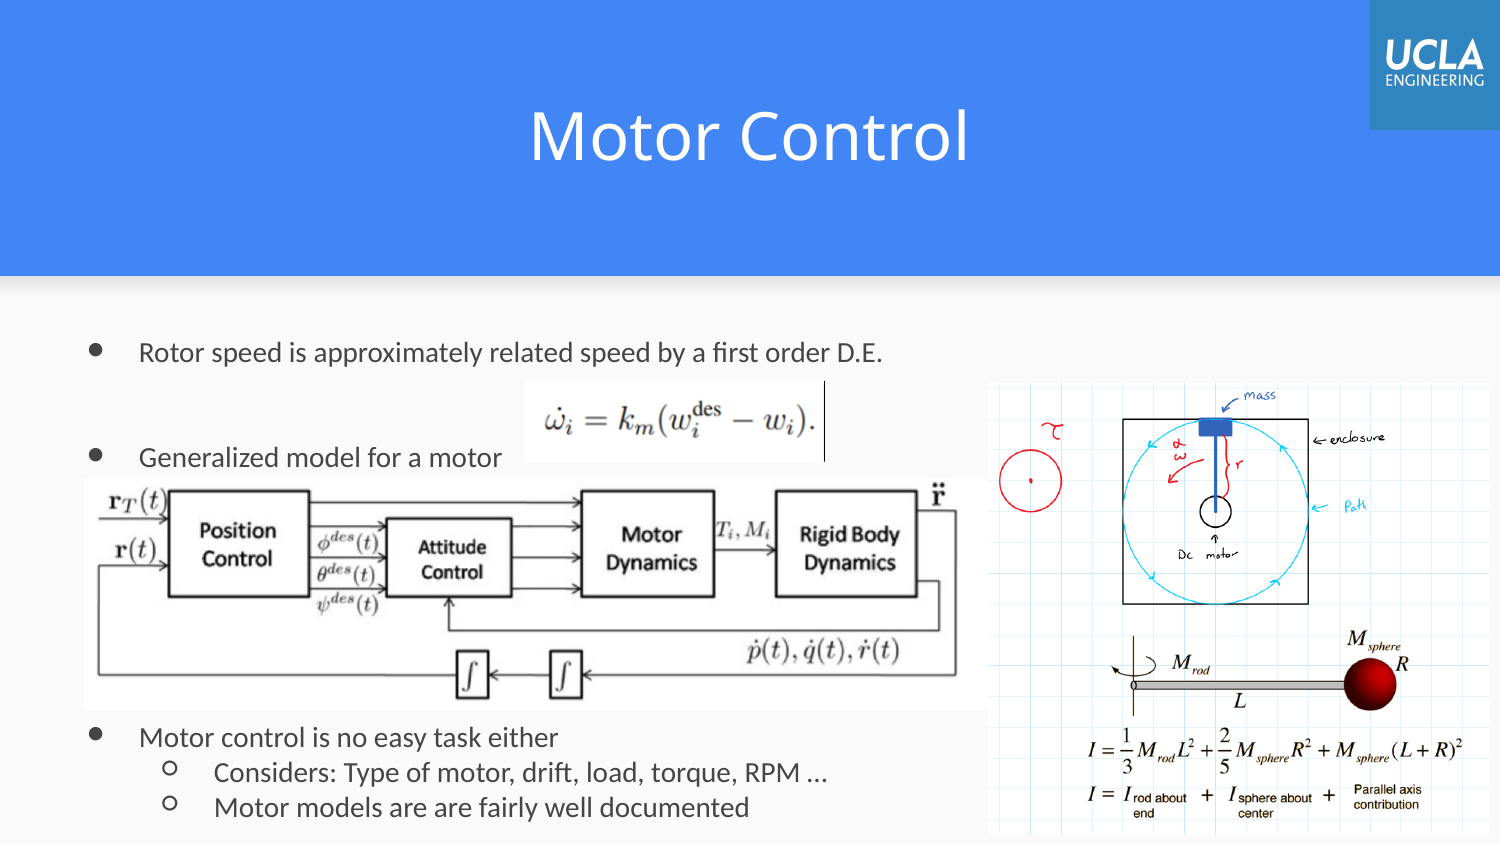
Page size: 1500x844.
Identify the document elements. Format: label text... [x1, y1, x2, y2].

picture [1369, 0, 1500, 130]
text_box Rotor speed is approximately related speed by a first order D.E. Generalized model for a motor Motor control is no easy task either Considers: Type of motor, drift, load, torque, RPM … Motor models are are fairly well documented [48, 318, 1427, 771]
picture [83, 382, 1489, 836]
title Motor Control [75, 62, 1425, 189]
picture [524, 381, 825, 463]
